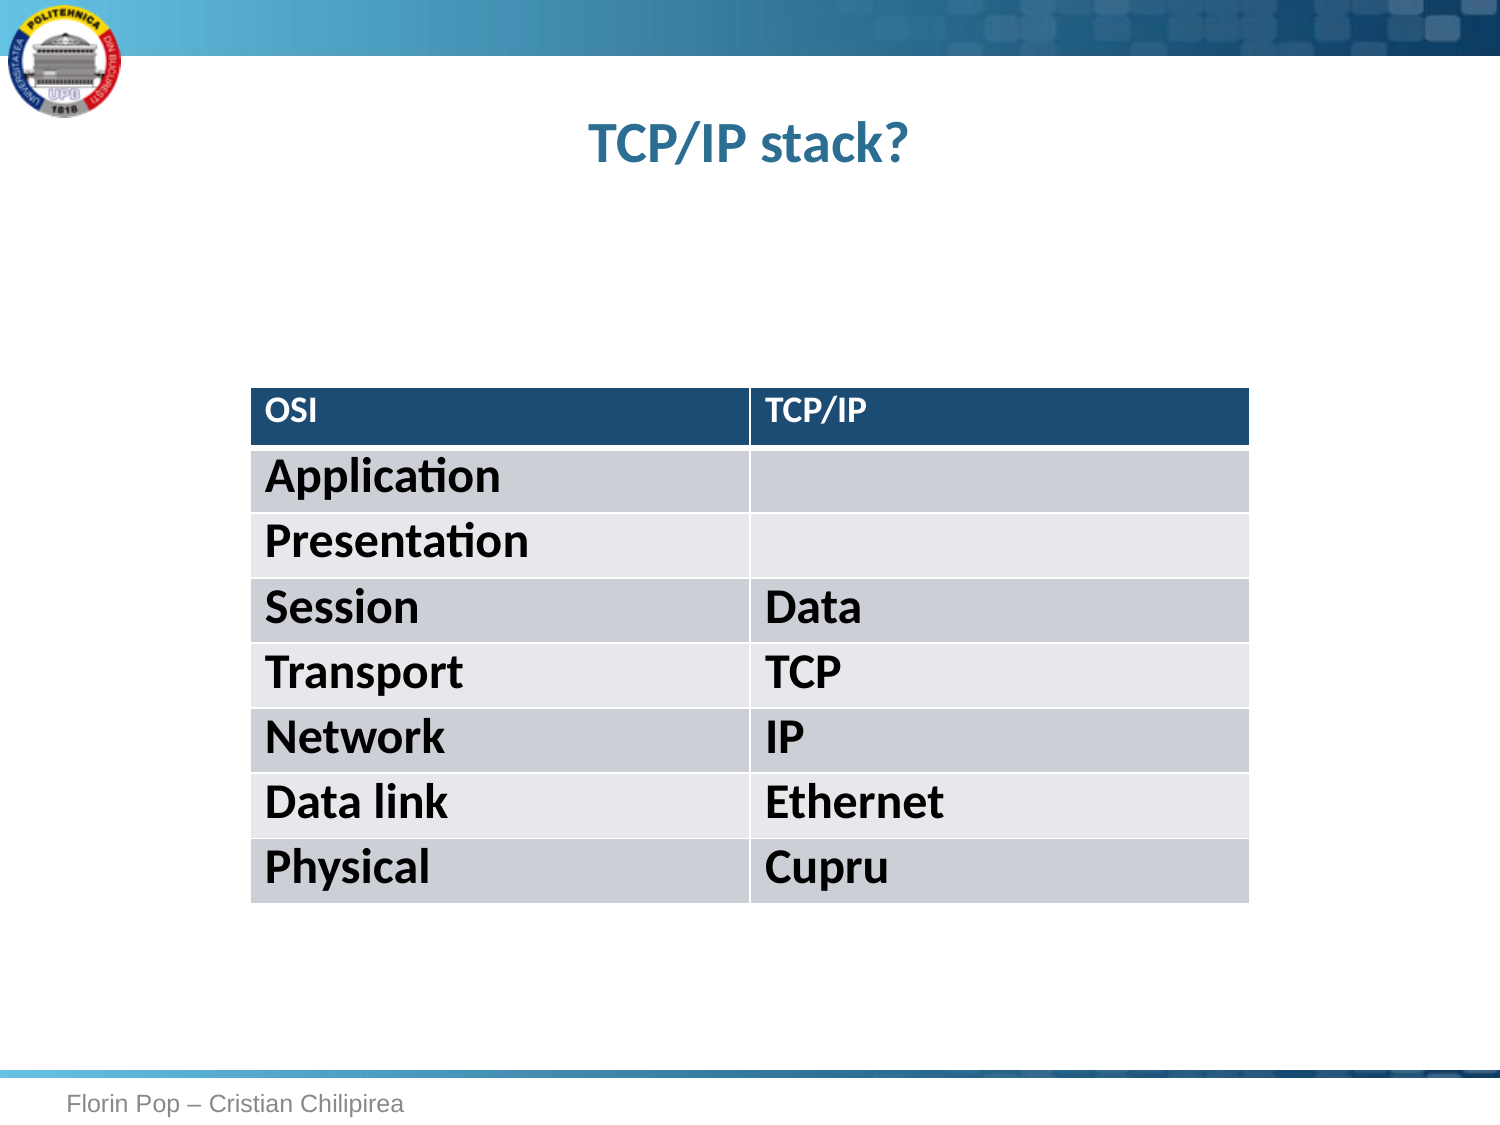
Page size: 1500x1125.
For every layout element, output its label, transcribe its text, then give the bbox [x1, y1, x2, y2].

table_cell Network [251, 709, 749, 772]
table_cell [751, 514, 1249, 577]
picture [0, 1070, 1500, 1078]
title TCP/IP stack? [51, 102, 1449, 178]
table_cell Data [751, 579, 1249, 642]
table_header OSI [251, 388, 749, 445]
table_cell IP [751, 709, 1249, 772]
table_cell TCP [751, 644, 1249, 707]
picture [0, 0, 1500, 118]
table_cell Application [251, 451, 749, 512]
table_cell Session [251, 579, 749, 642]
table_cell Presentation [251, 514, 749, 577]
table_cell Transport [251, 644, 749, 707]
footer Florin Pop – Cristian Chilipirea [51, 1083, 1157, 1125]
table_cell Data link [251, 774, 749, 838]
table_cell Ethernet [751, 774, 1249, 838]
table_cell Physical [251, 839, 749, 903]
table_header TCP/IP [751, 388, 1249, 445]
table_cell Cupru [751, 839, 1249, 903]
table_cell [751, 451, 1249, 512]
